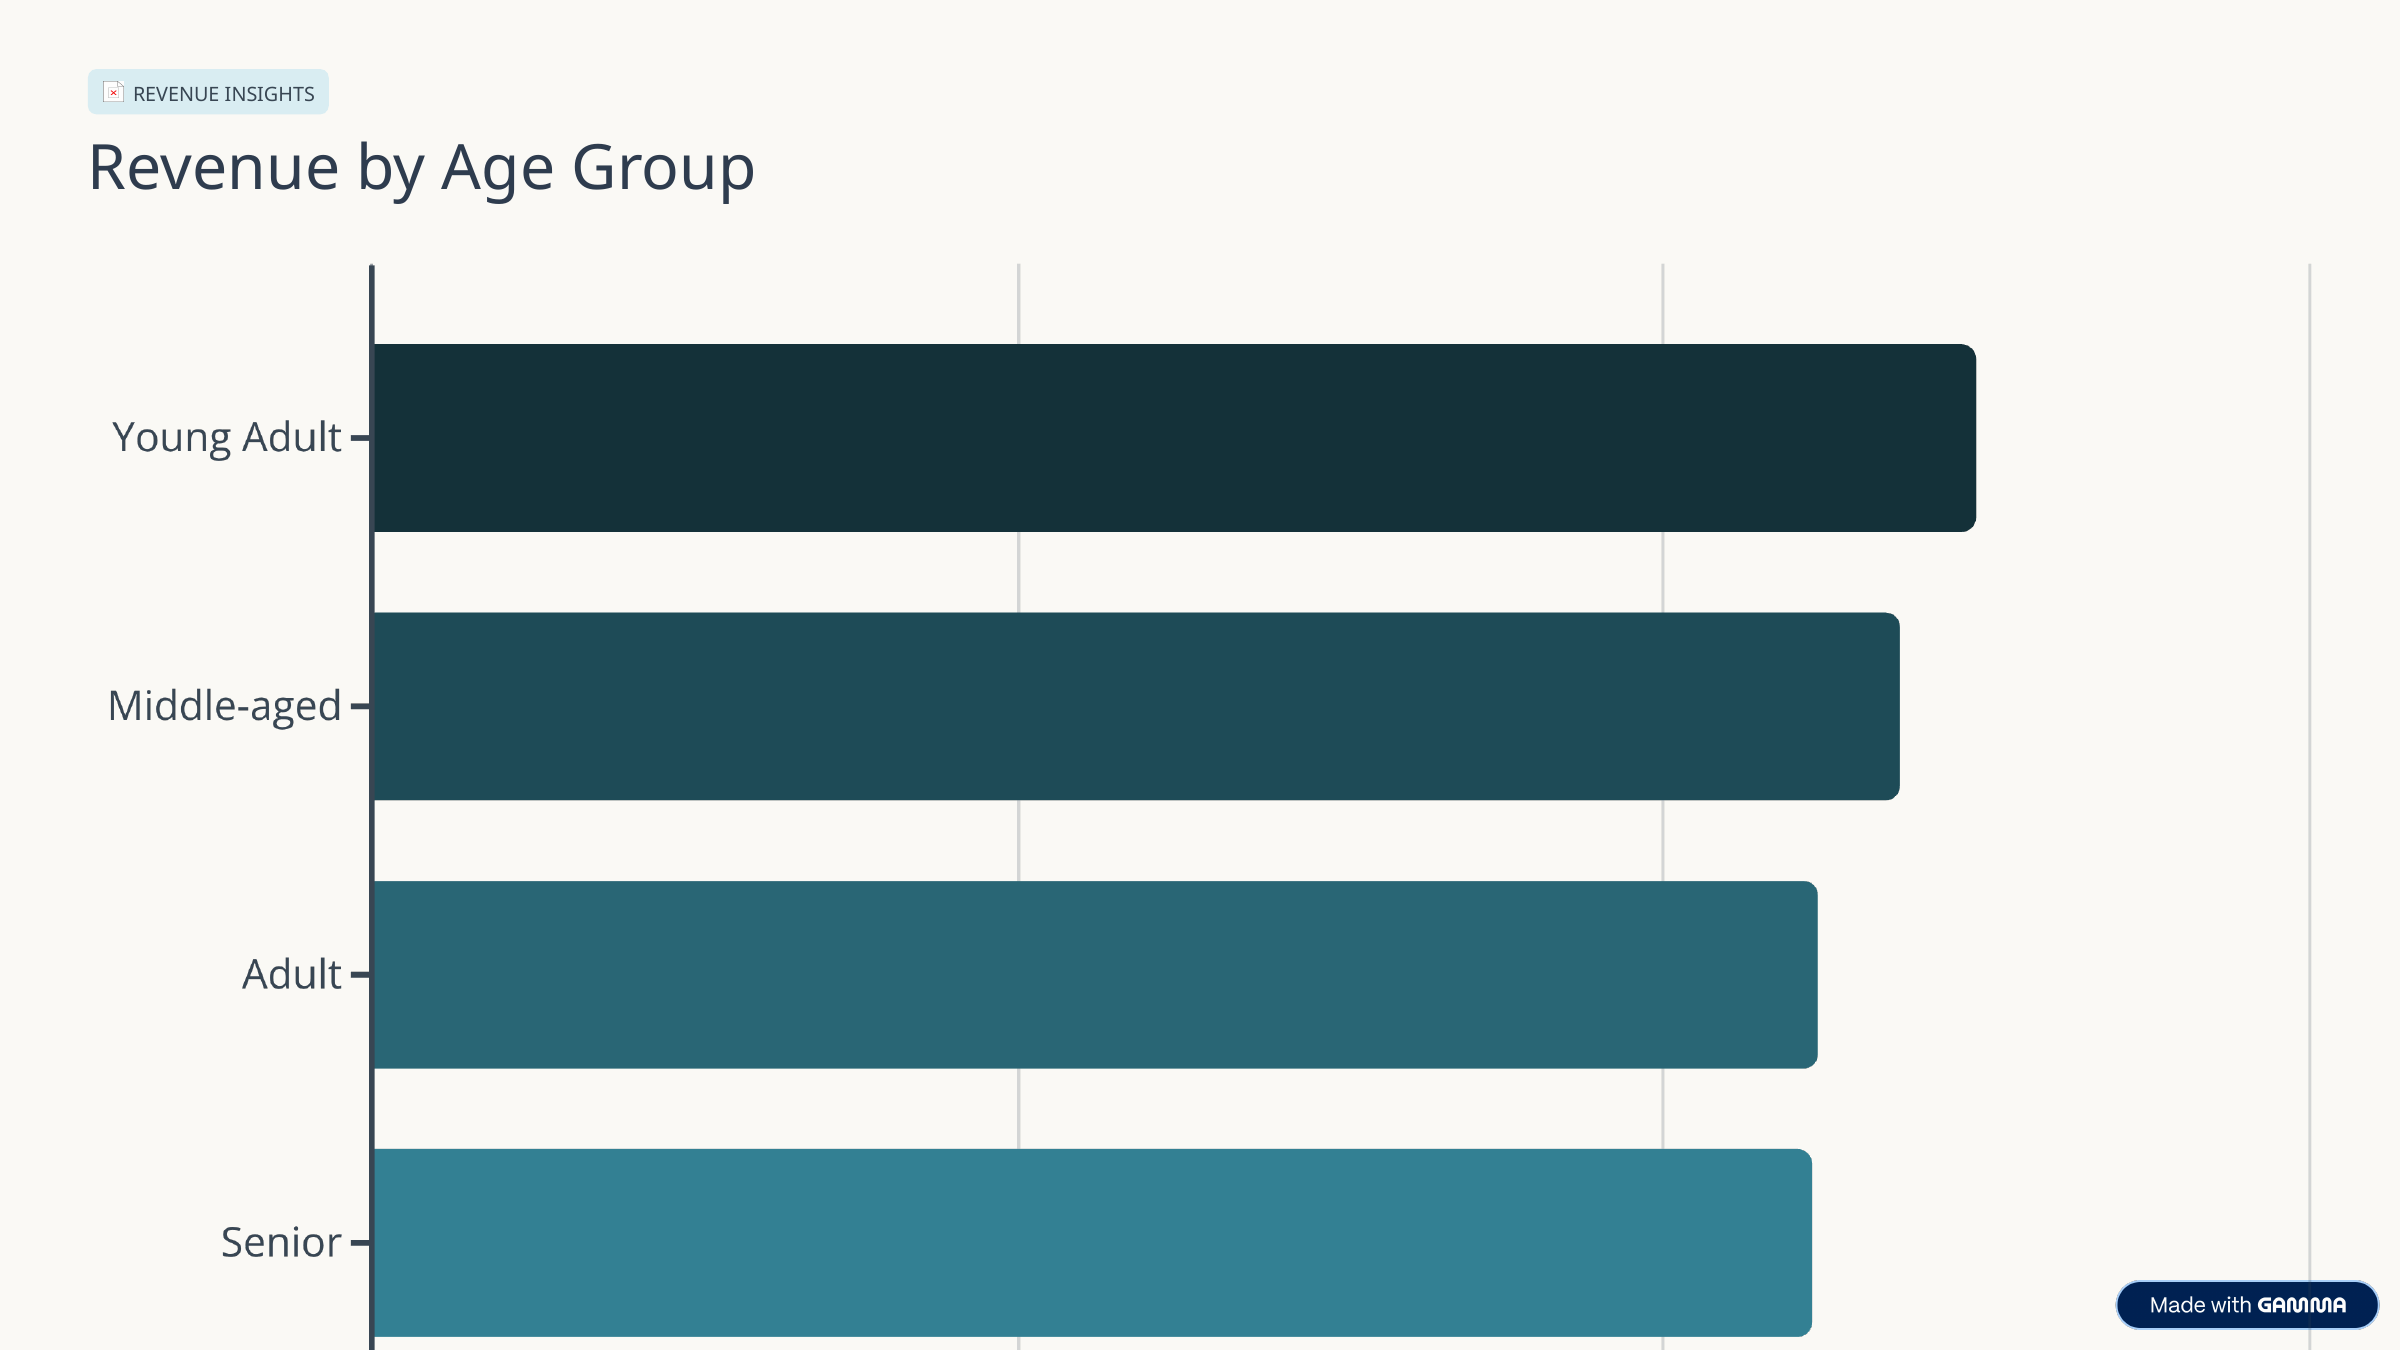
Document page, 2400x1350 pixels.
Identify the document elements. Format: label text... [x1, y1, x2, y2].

picture [102, 81, 124, 102]
picture [87, 240, 2389, 1350]
text_box Revenue by Age Group [87, 124, 752, 203]
text_box REVENUE INSIGHTS [133, 76, 314, 107]
text_box [87, 69, 329, 115]
